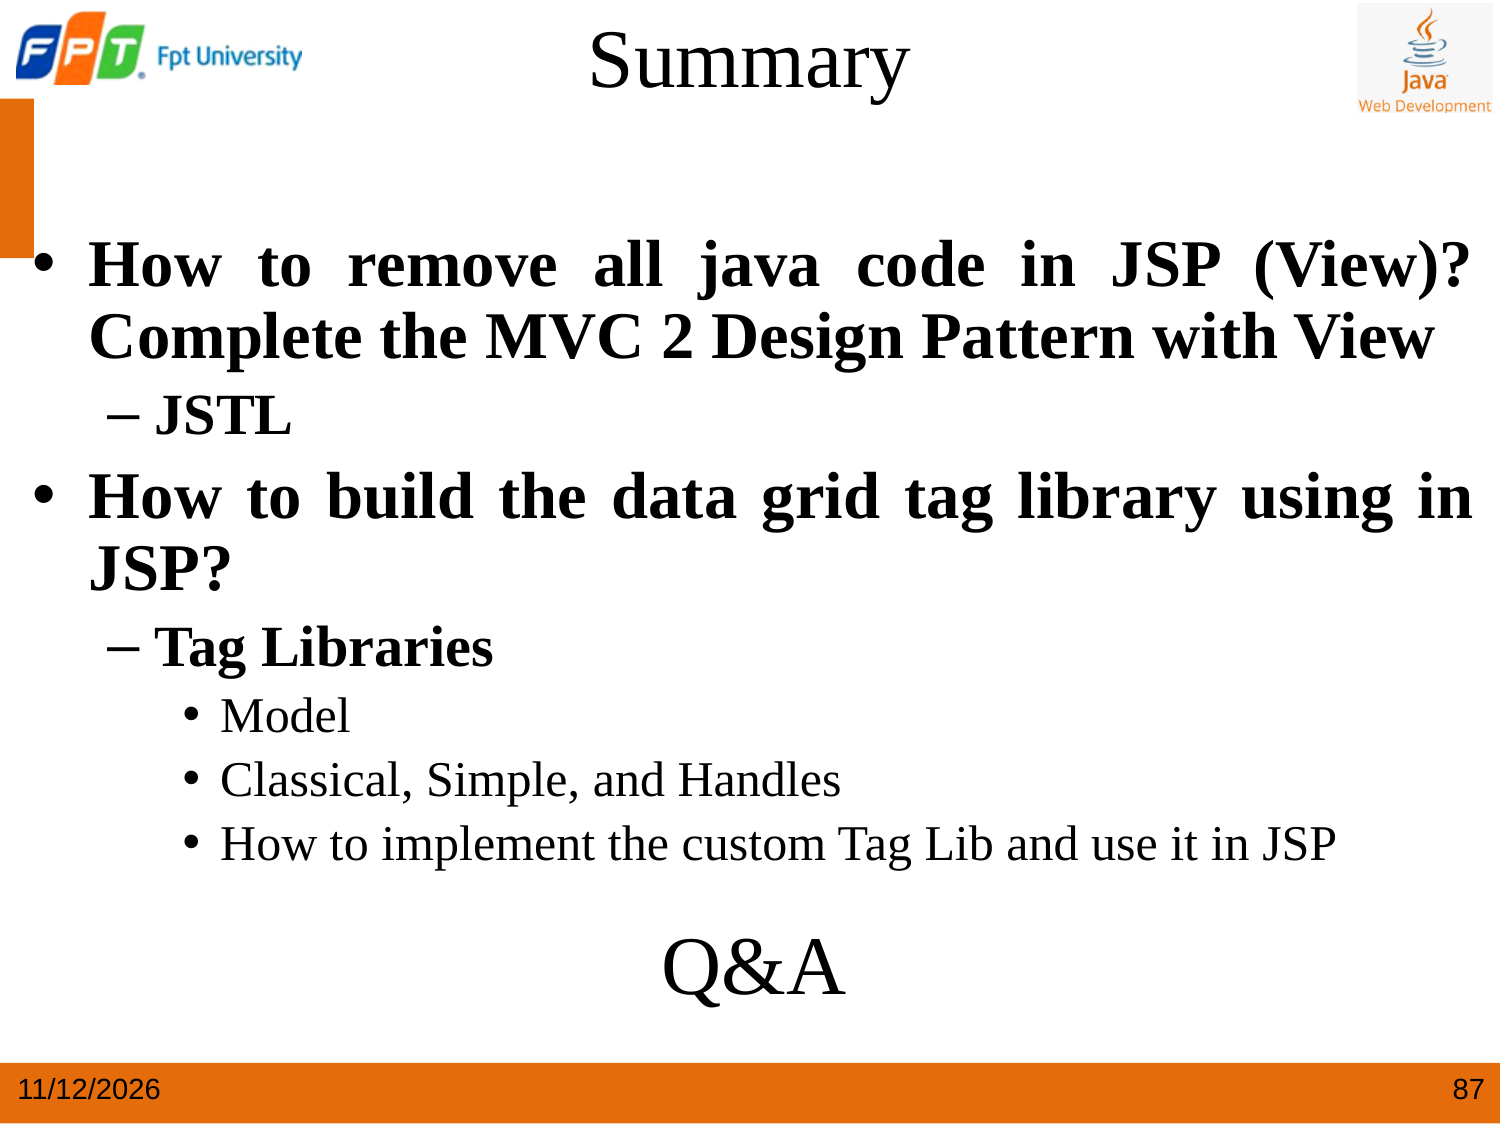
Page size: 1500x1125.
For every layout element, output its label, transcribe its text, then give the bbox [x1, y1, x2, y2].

picture [16, 11, 75, 85]
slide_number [2, 1063, 231, 1123]
text_box Q&A [210, 903, 1298, 1019]
picture [1357, 3, 1493, 113]
title Summary [75, 0, 1425, 110]
slide_number 87 [1050, 1063, 1500, 1124]
list How to remove all java code in JSP (View)? Complete the MVC 2 Design Pattern with View JSTL How to build the data grid tag library using in JSP? Tag Libraries Model Classical, Simple, and Handles How to implement the custom Tag Lib and use it in JSP [17, 221, 1491, 904]
